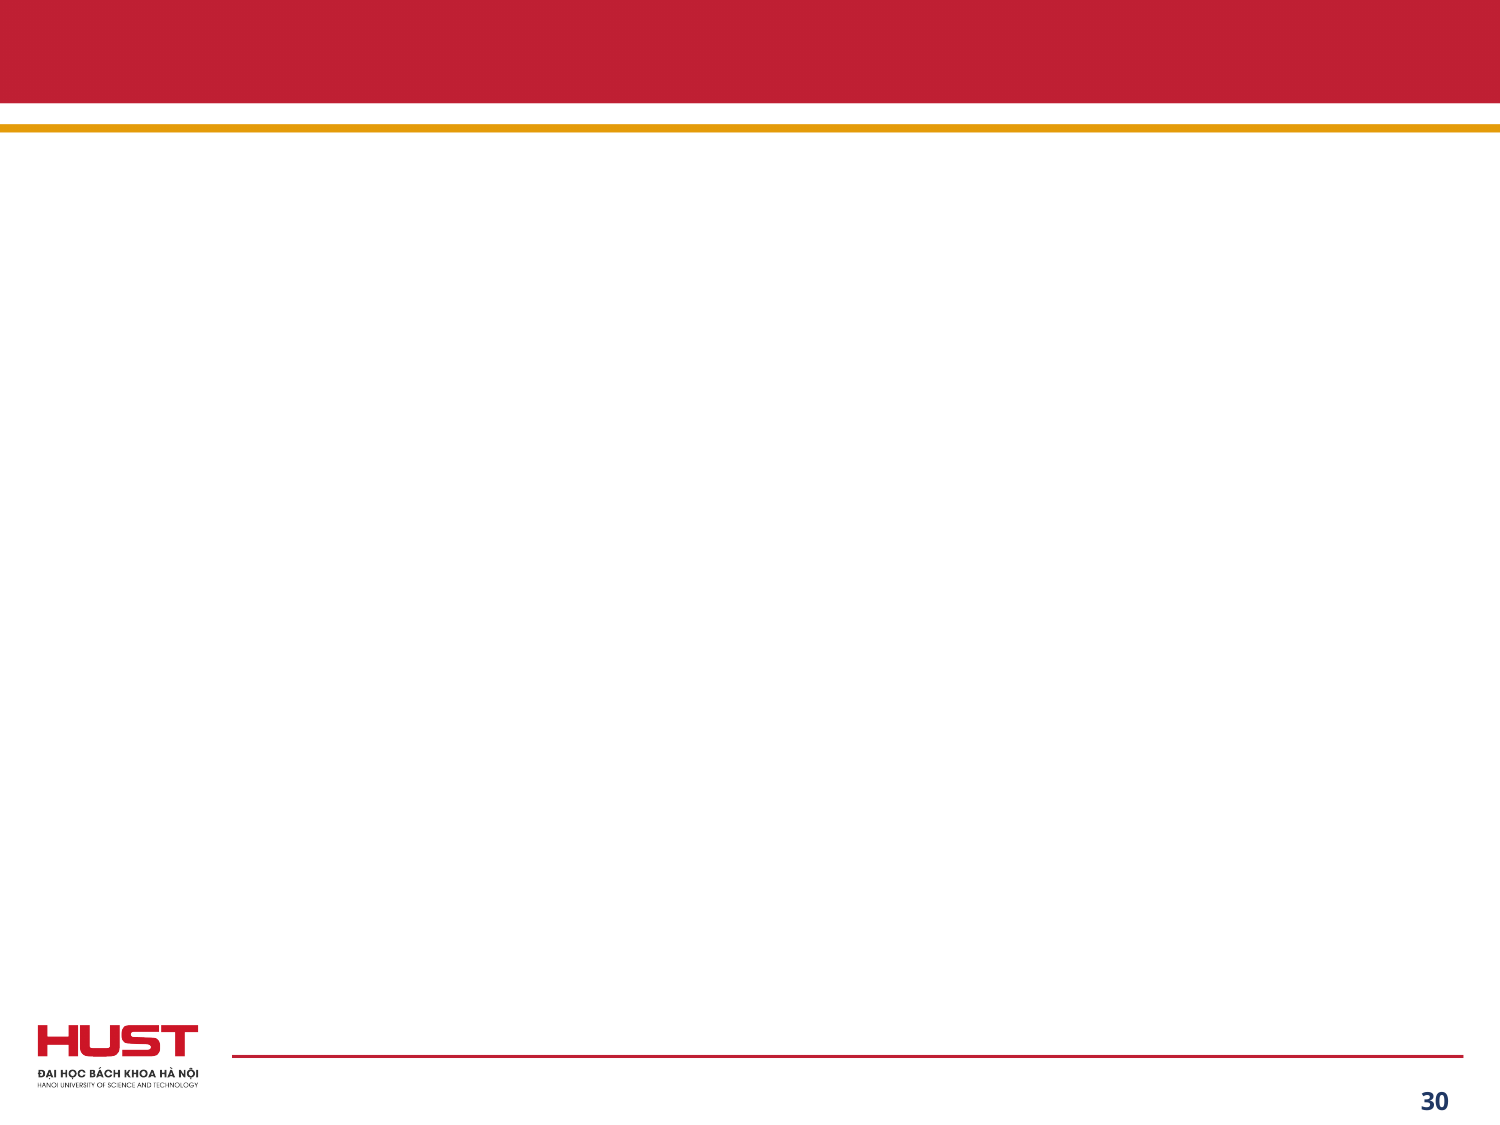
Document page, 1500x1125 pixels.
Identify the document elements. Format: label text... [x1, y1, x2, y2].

slide_number 30 [1126, 1078, 1464, 1125]
picture [0, 0, 1500, 1125]
